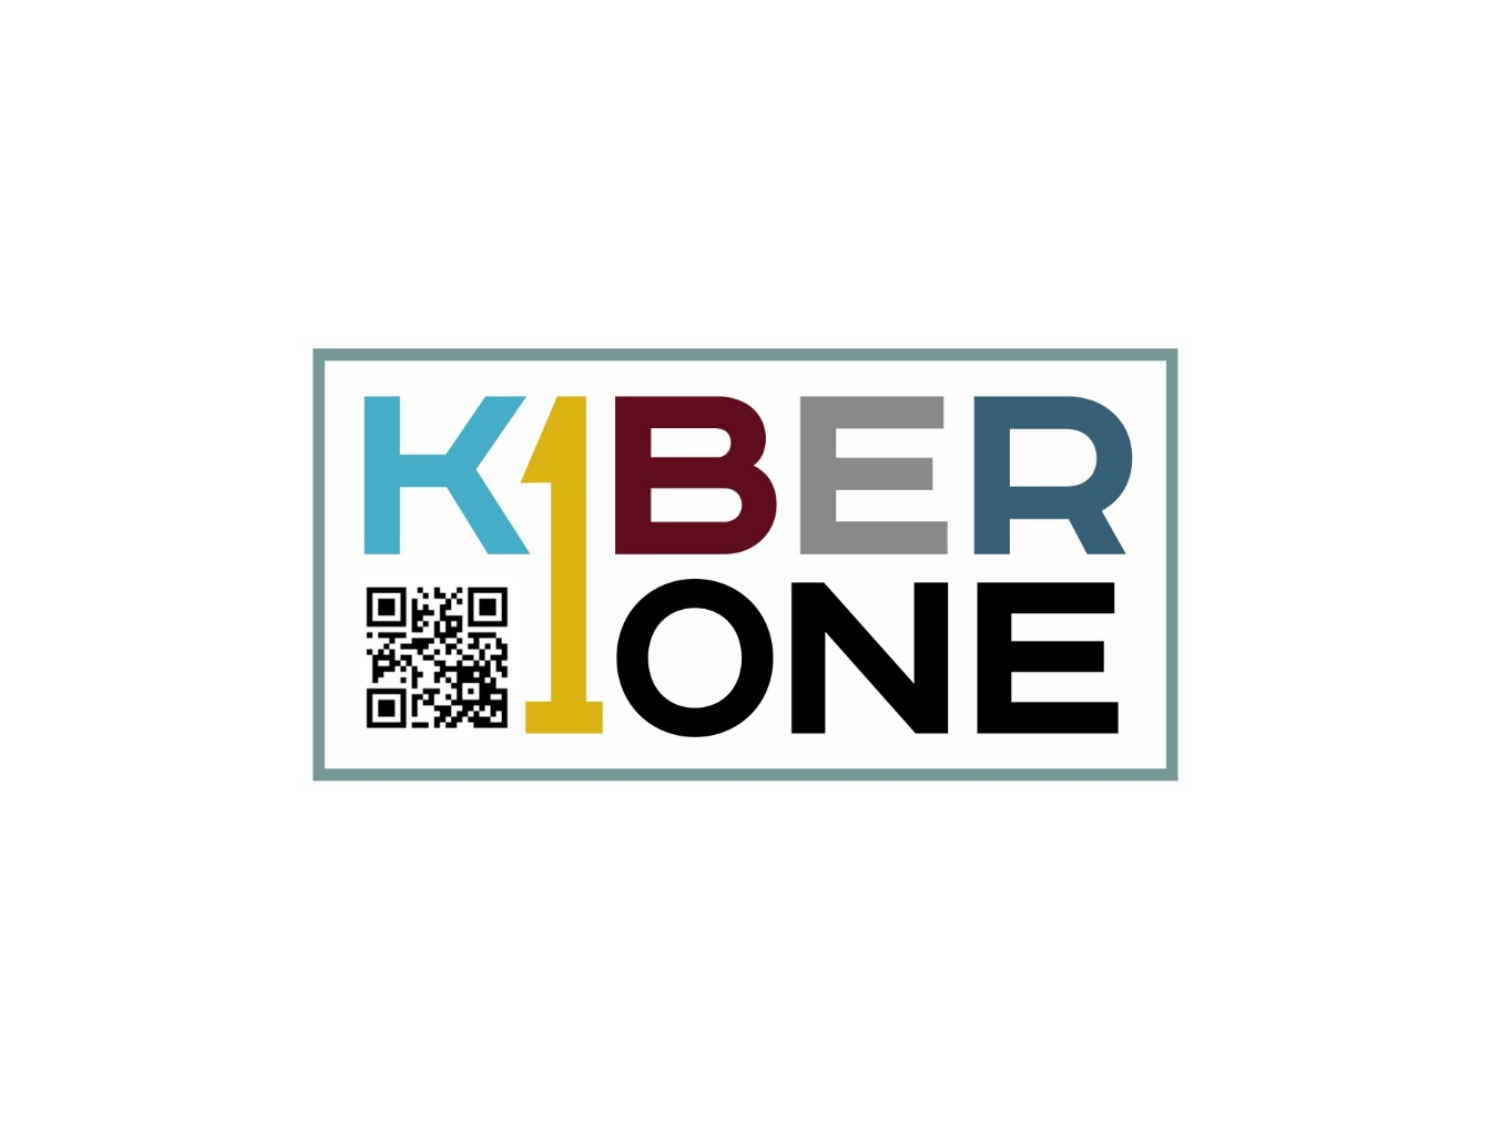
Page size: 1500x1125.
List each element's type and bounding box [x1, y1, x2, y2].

picture [298, 333, 1193, 796]
